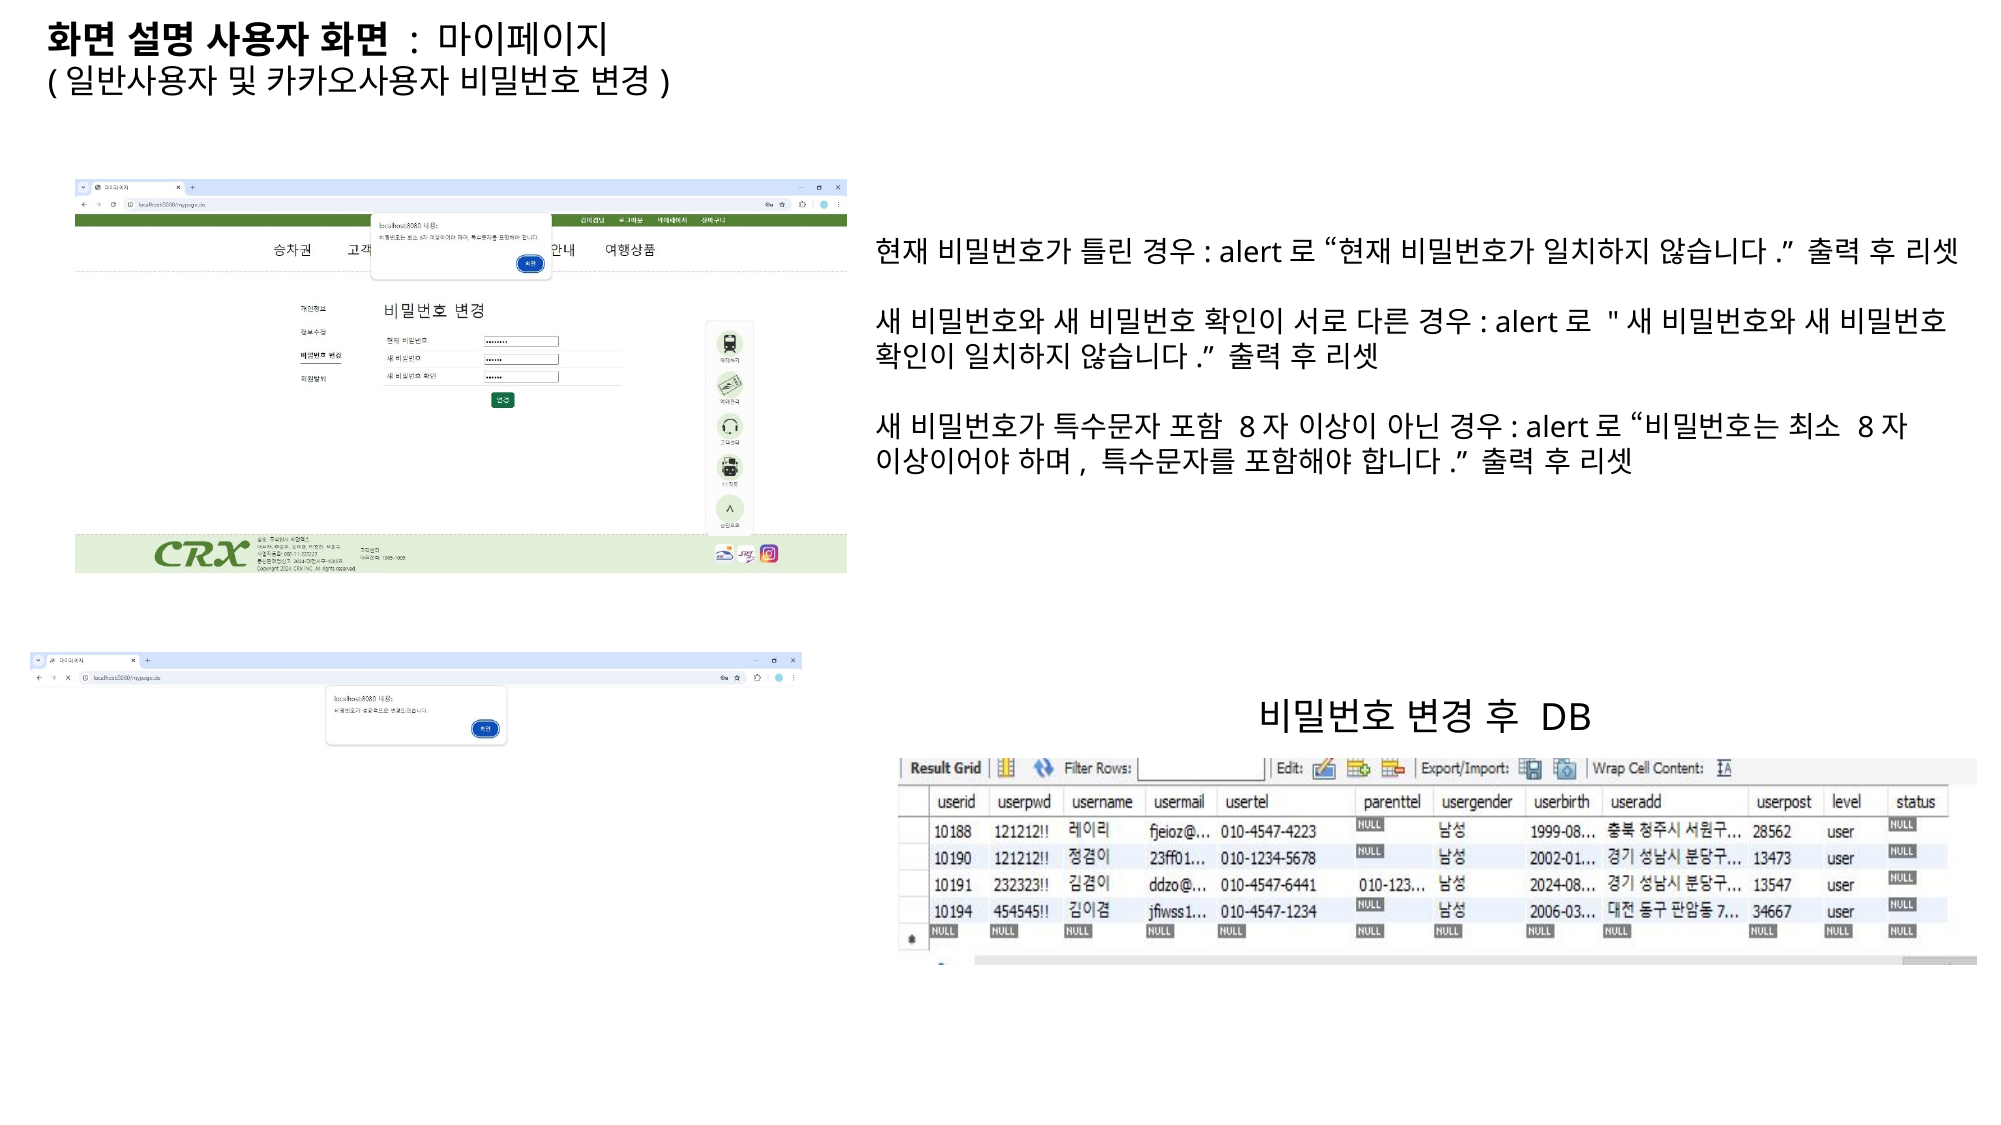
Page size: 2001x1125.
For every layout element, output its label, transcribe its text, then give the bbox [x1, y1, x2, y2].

text_box 화면 설명 사용자 화면 : 마이페이지 (일반사용자 및 카카오사용자 비밀번호 변경) [33, 8, 685, 108]
picture [898, 758, 1978, 965]
picture [30, 652, 802, 1071]
picture [75, 179, 847, 598]
text_box 비밀번호 변경 후 DB [1243, 685, 1608, 746]
text_box 현재 비밀번호가 틀린 경우: alert로 “현재 비밀번호가 일치하지 않습니다.” 출력 후 리셋 새 비밀번호와 새 비밀번호 확인이 서로 다른 경우: alert로 "새 비밀번호와 새 비밀번호 확인이 일치하지 않습니다.” 출력 후 리셋 새 비밀번호가 특수문자 포함 8자 이상이 아닌 경우: alert로 “비밀번호는 최소 8자 이상이어야 하며, 특수문자를 포함해야 합니다.” 출력 후 리셋 [860, 226, 1977, 486]
